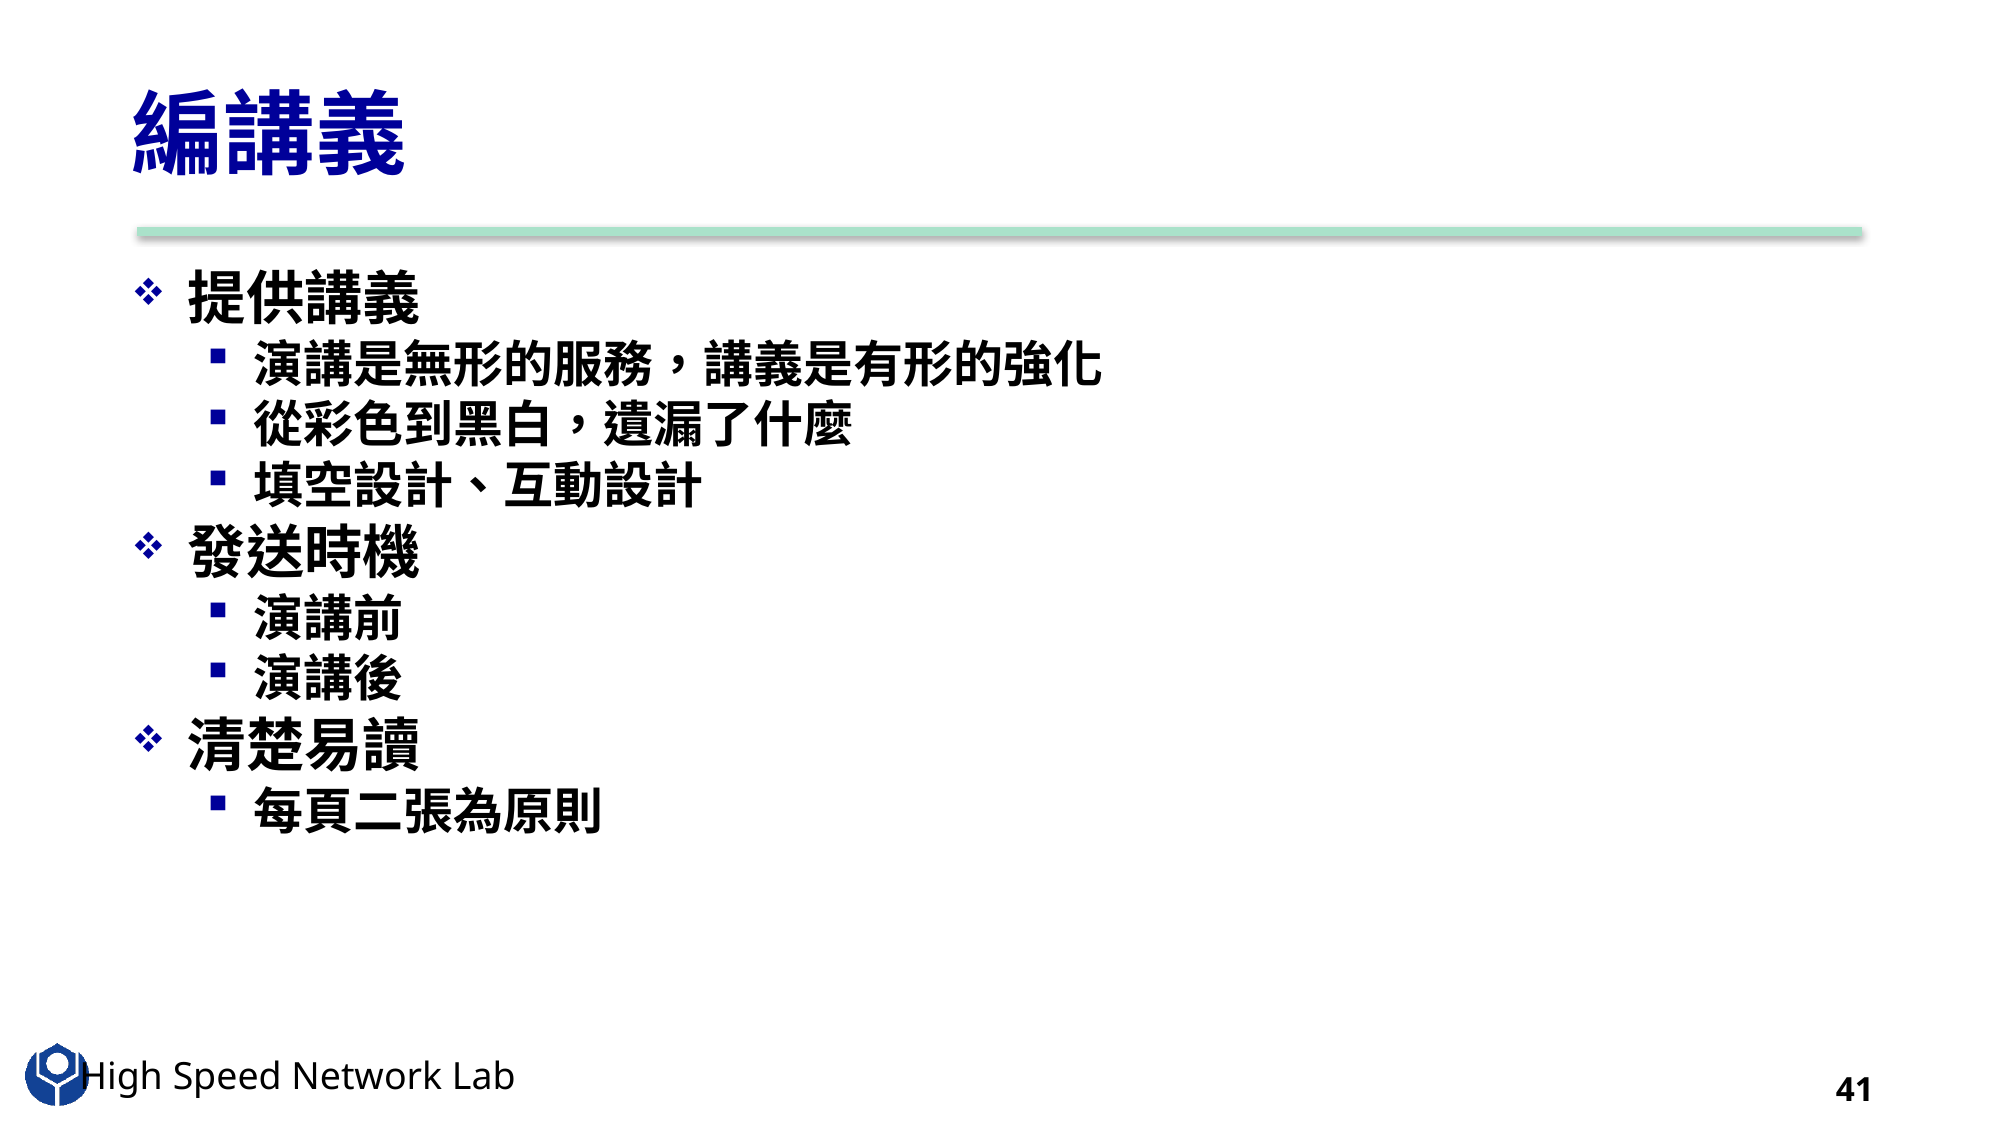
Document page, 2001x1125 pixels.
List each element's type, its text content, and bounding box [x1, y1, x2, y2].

slide_number 41 [1820, 1059, 1969, 1106]
list 提供講義 演講是無形的服務，講義是有形的強化 從彩色到黑白，遺漏了什麼 填空設計、互動設計 發送時機 演講前 演講後 清楚易讀 每頁二張為原則 [116, 264, 1817, 1027]
title 編講義 [116, 37, 1817, 225]
picture [25, 1043, 89, 1106]
